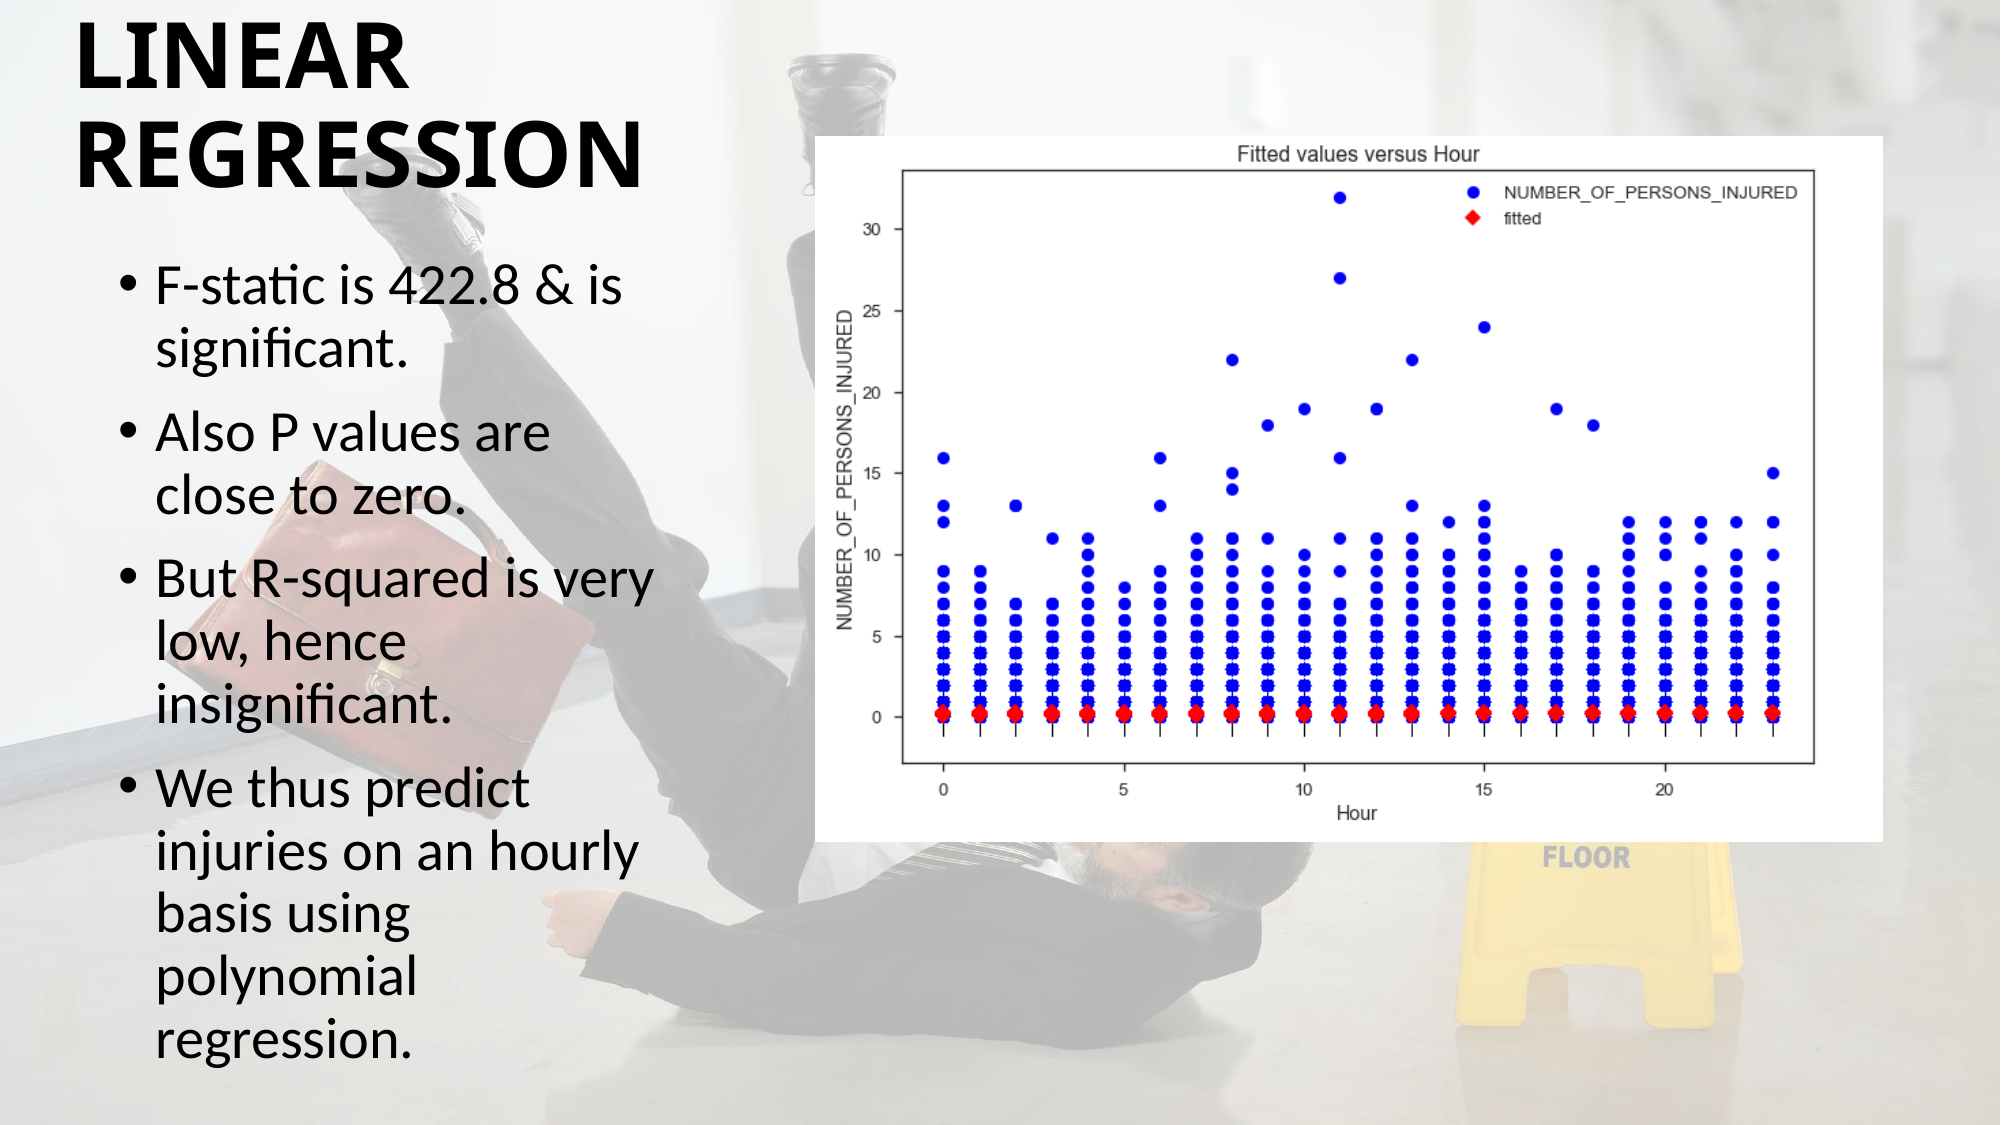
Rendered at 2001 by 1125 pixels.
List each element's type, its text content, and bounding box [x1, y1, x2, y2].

text_box F-static is 422.8 & is significant. Also P values are close to zero. But R-squared is very low, hence insignificant. We thus predict injuries on an hourly basis using polynomial regression. [103, 247, 686, 1084]
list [815, 136, 1883, 842]
title LINEAR REGRESSION [57, 0, 822, 218]
